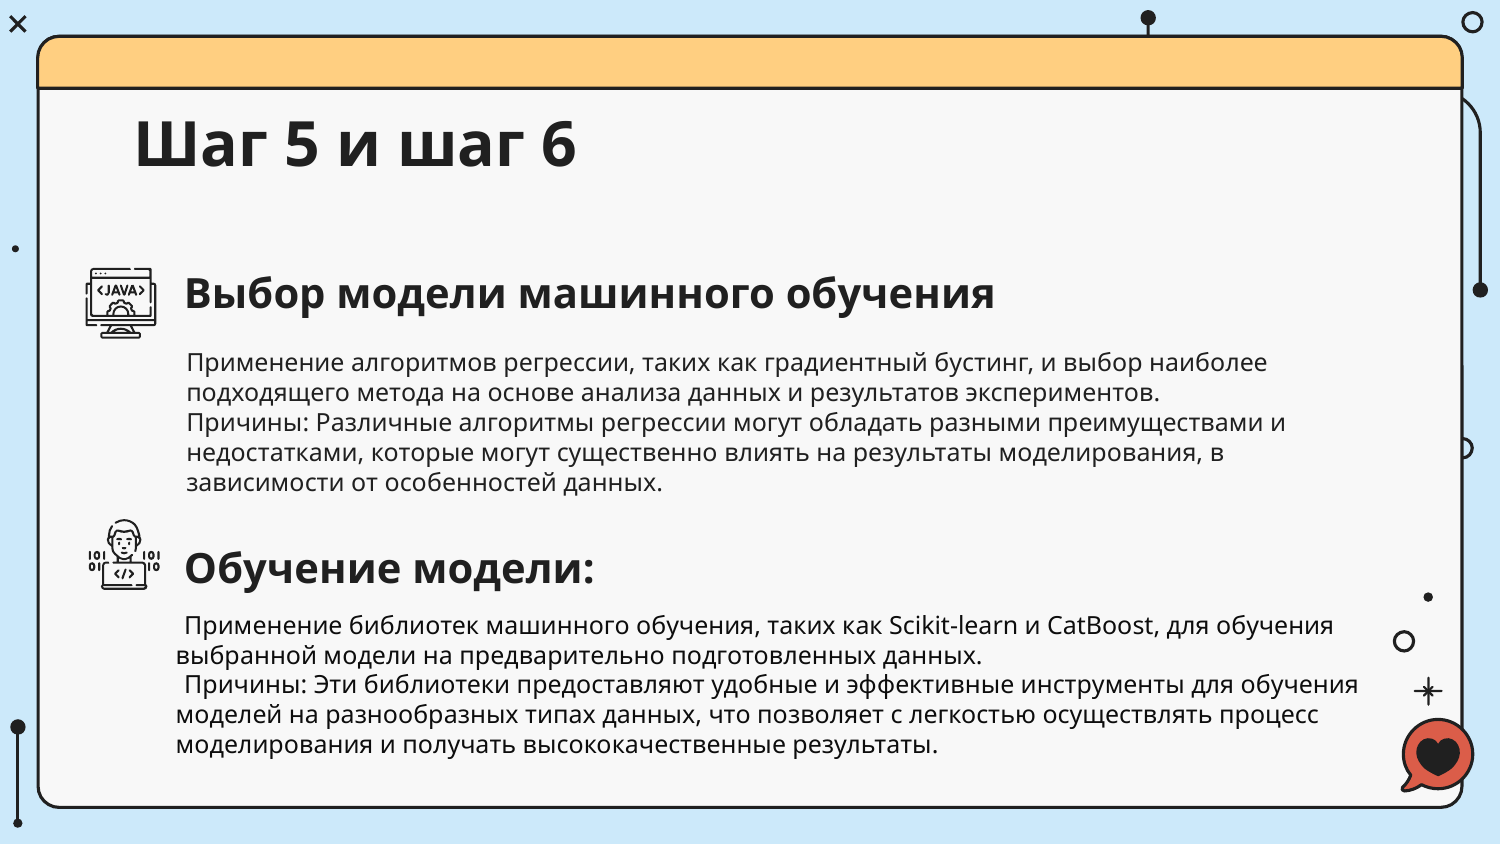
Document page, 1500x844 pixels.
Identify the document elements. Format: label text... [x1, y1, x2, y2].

title Шаг 5 и шаг 6 [118, 88, 1382, 183]
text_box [85, 267, 157, 339]
subtitle Применение библиотек машинного обучения, таких как Scikit-learn и CatBoost, для обучения выбранной модели на предварительно подготовленных данных. Причины: Эти библиотеки предоставляют удобные и эффективные инструменты для обучения моделей на разнообразных типах данных, что позволяет с легкостью осуществлять процесс моделирования и получать высококачественные результаты. [85, 594, 1402, 759]
subtitle Выбор модели машинного обучения [168, 257, 1328, 333]
subtitle Обучение модели: [168, 531, 1328, 607]
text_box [88, 518, 160, 591]
subtitle Применение алгоритмов регрессии, таких как градиентный бустинг, и выбор наиболее подходящего метода на основе анализа данных и результатов экспериментов. Причины: Различные алгоритмы регрессии могут обладать разными преимуществами и недостатками, которые могут существенно влиять на результаты моделирования, в зависимости от особенностей данных. [171, 331, 1382, 520]
